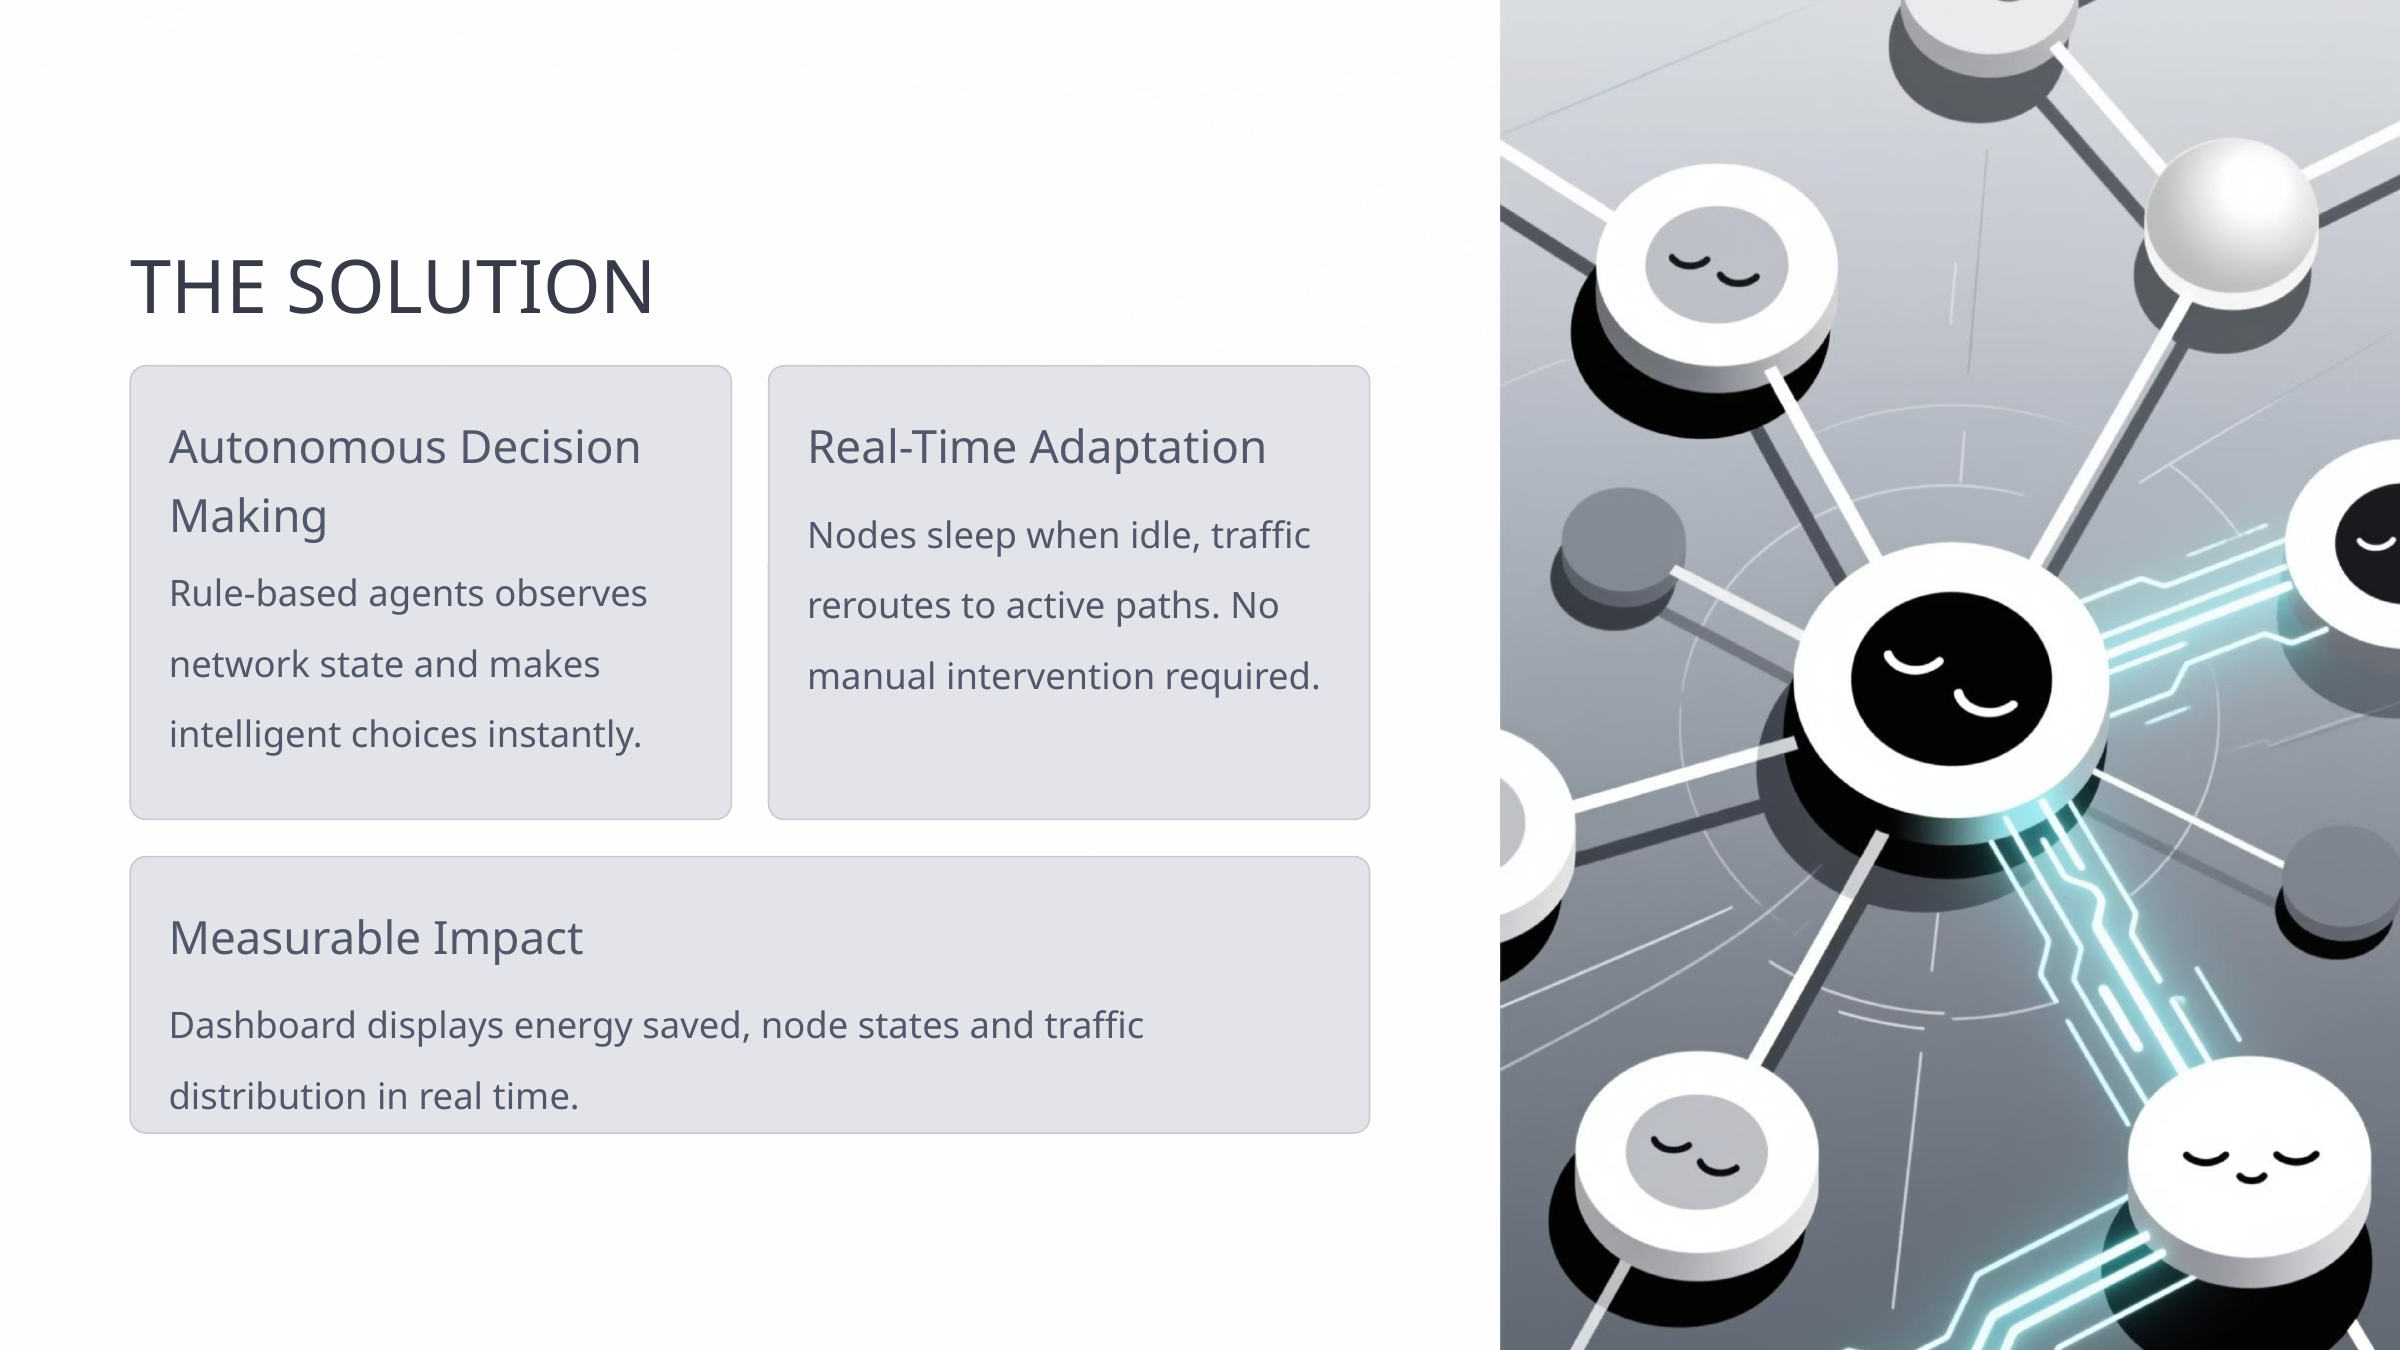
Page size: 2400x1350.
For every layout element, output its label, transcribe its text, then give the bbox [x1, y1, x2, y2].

text_box Real-Time Adaptation [807, 404, 1299, 463]
text_box THE SOLUTION [130, 216, 875, 310]
text_box [130, 856, 1370, 1134]
text_box Measurable Impact [168, 894, 634, 954]
text_box [768, 365, 1370, 820]
text_box Rule-based agents observes network state and makes intelligent choices instantly. [168, 542, 693, 781]
picture [1499, 0, 2400, 1350]
text_box Nodes sleep when idle, traffic reroutes to active paths. No manual intervention required. [806, 484, 1332, 664]
text_box Dashboard displays energy saved, node states and traffic distribution in real time. [168, 975, 1332, 1095]
text_box Autonomous Decision Making [168, 404, 693, 521]
text_box [130, 365, 732, 820]
